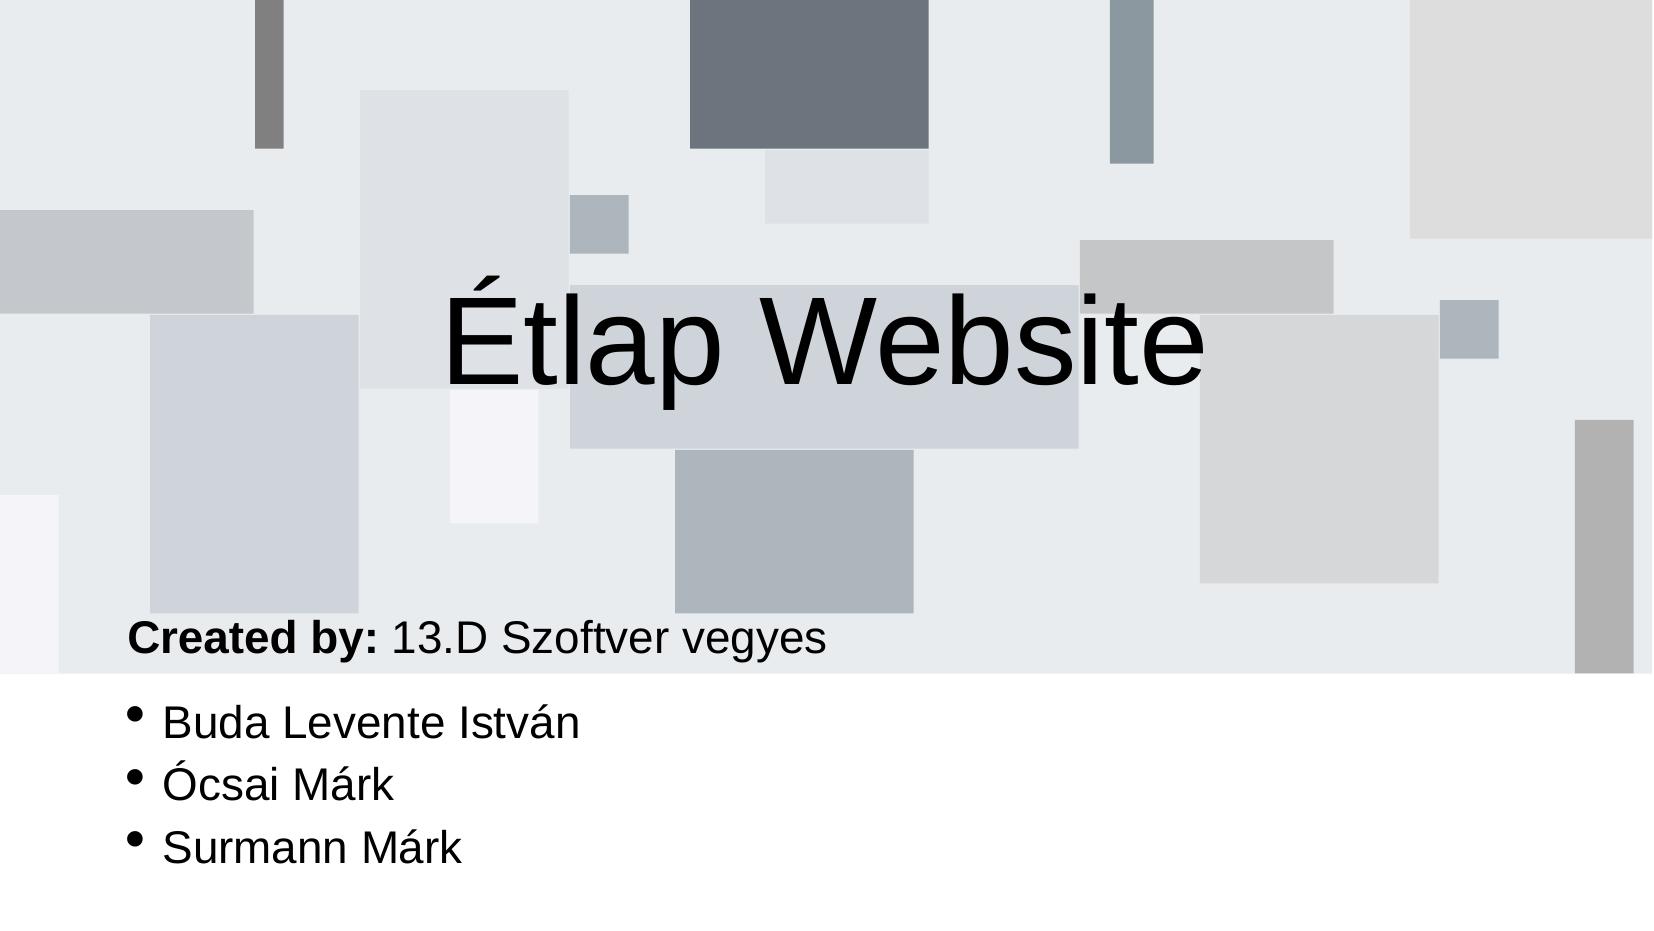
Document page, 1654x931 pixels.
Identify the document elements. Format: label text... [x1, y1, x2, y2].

text_box Created by: 13.D Szoftver vegyes Buda Levente István Ócsai Márk Surmann Márk [112, 599, 862, 862]
title Étlap Website [0, 257, 1650, 412]
